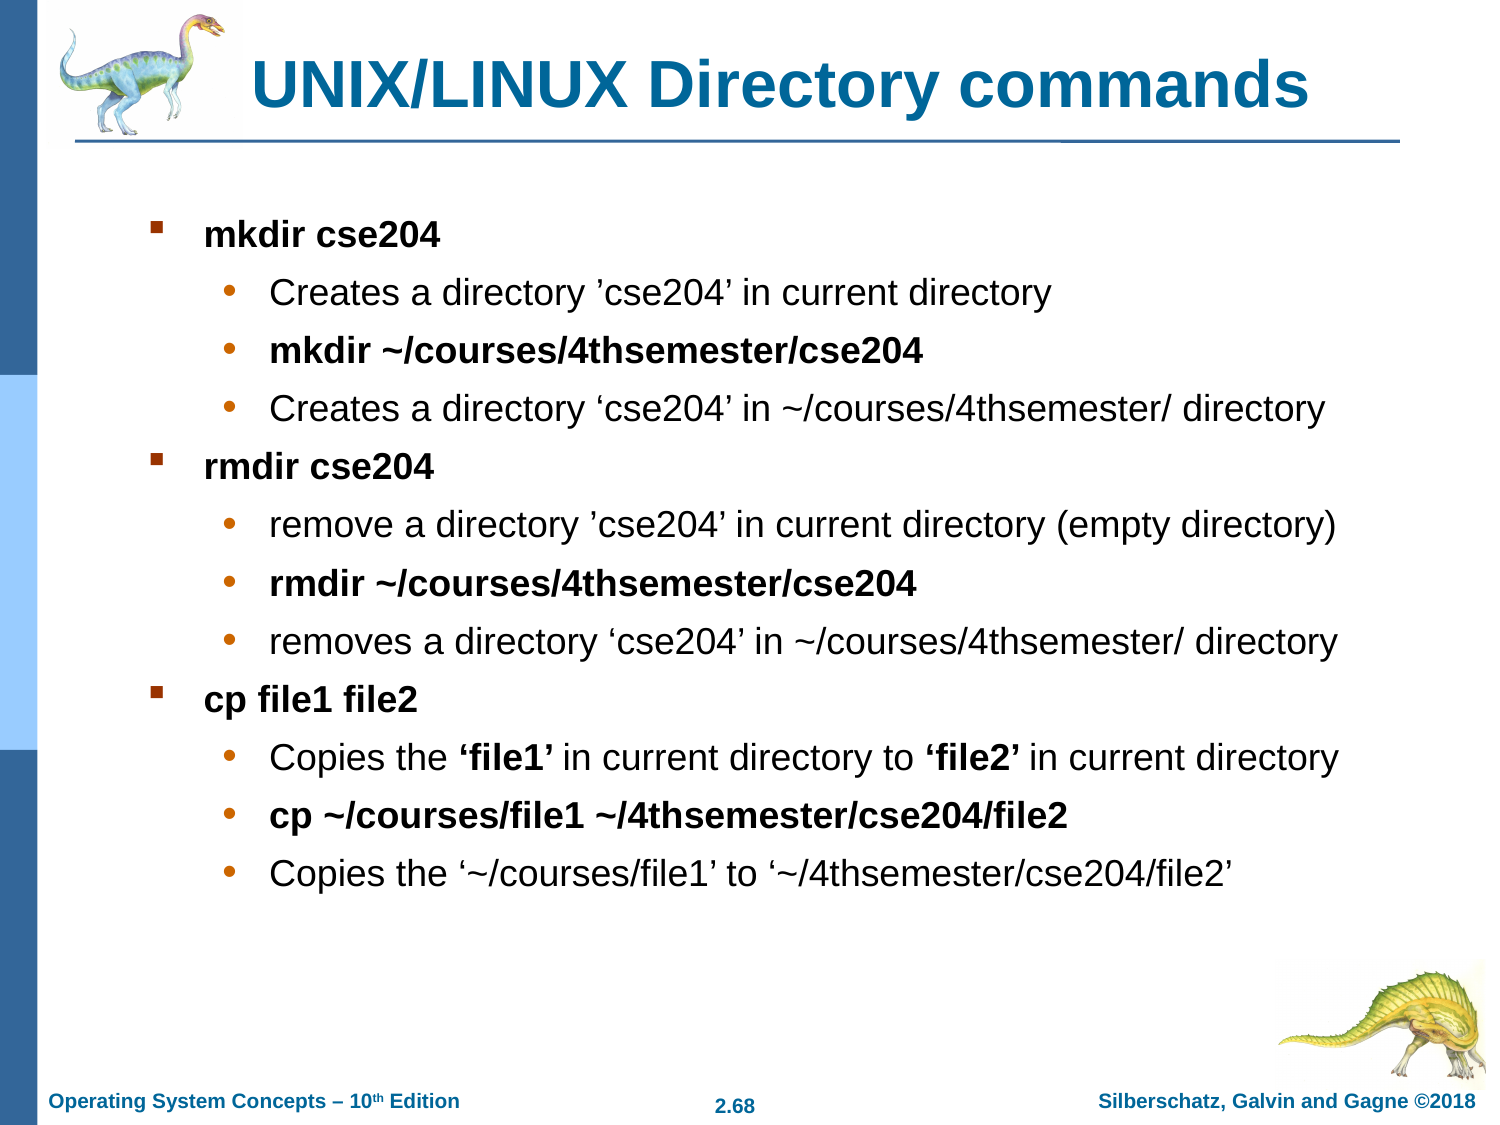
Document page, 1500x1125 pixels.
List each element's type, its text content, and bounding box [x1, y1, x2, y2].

picture [46, 0, 243, 149]
list mkdir cse204 Creates a directory ’cse204’ in current directory mkdir ~/courses/4thsemester/cse204 Creates a directory ‘cse204’ in ~/courses/4thsemester/ directory rmdir cse204 remove a directory ’cse204’ in current directory (empty directory) rmdir ~/courses/4thsemester/cse204 removes a directory ‘cse204’ in ~/courses/4thsemester/ directory cp file1 file2 Copies the ‘file1’ in current directory to ‘file2’ in current directory cp ~/courses/file1 ~/4thsemester/cse204/file2 Copies the ‘~/courses/file1’ to ‘~/4thsemester/cse204/file2’ [132, 202, 1400, 946]
title UNIX/LINUX Directory commands [118, 33, 1444, 128]
picture [1275, 959, 1486, 1090]
